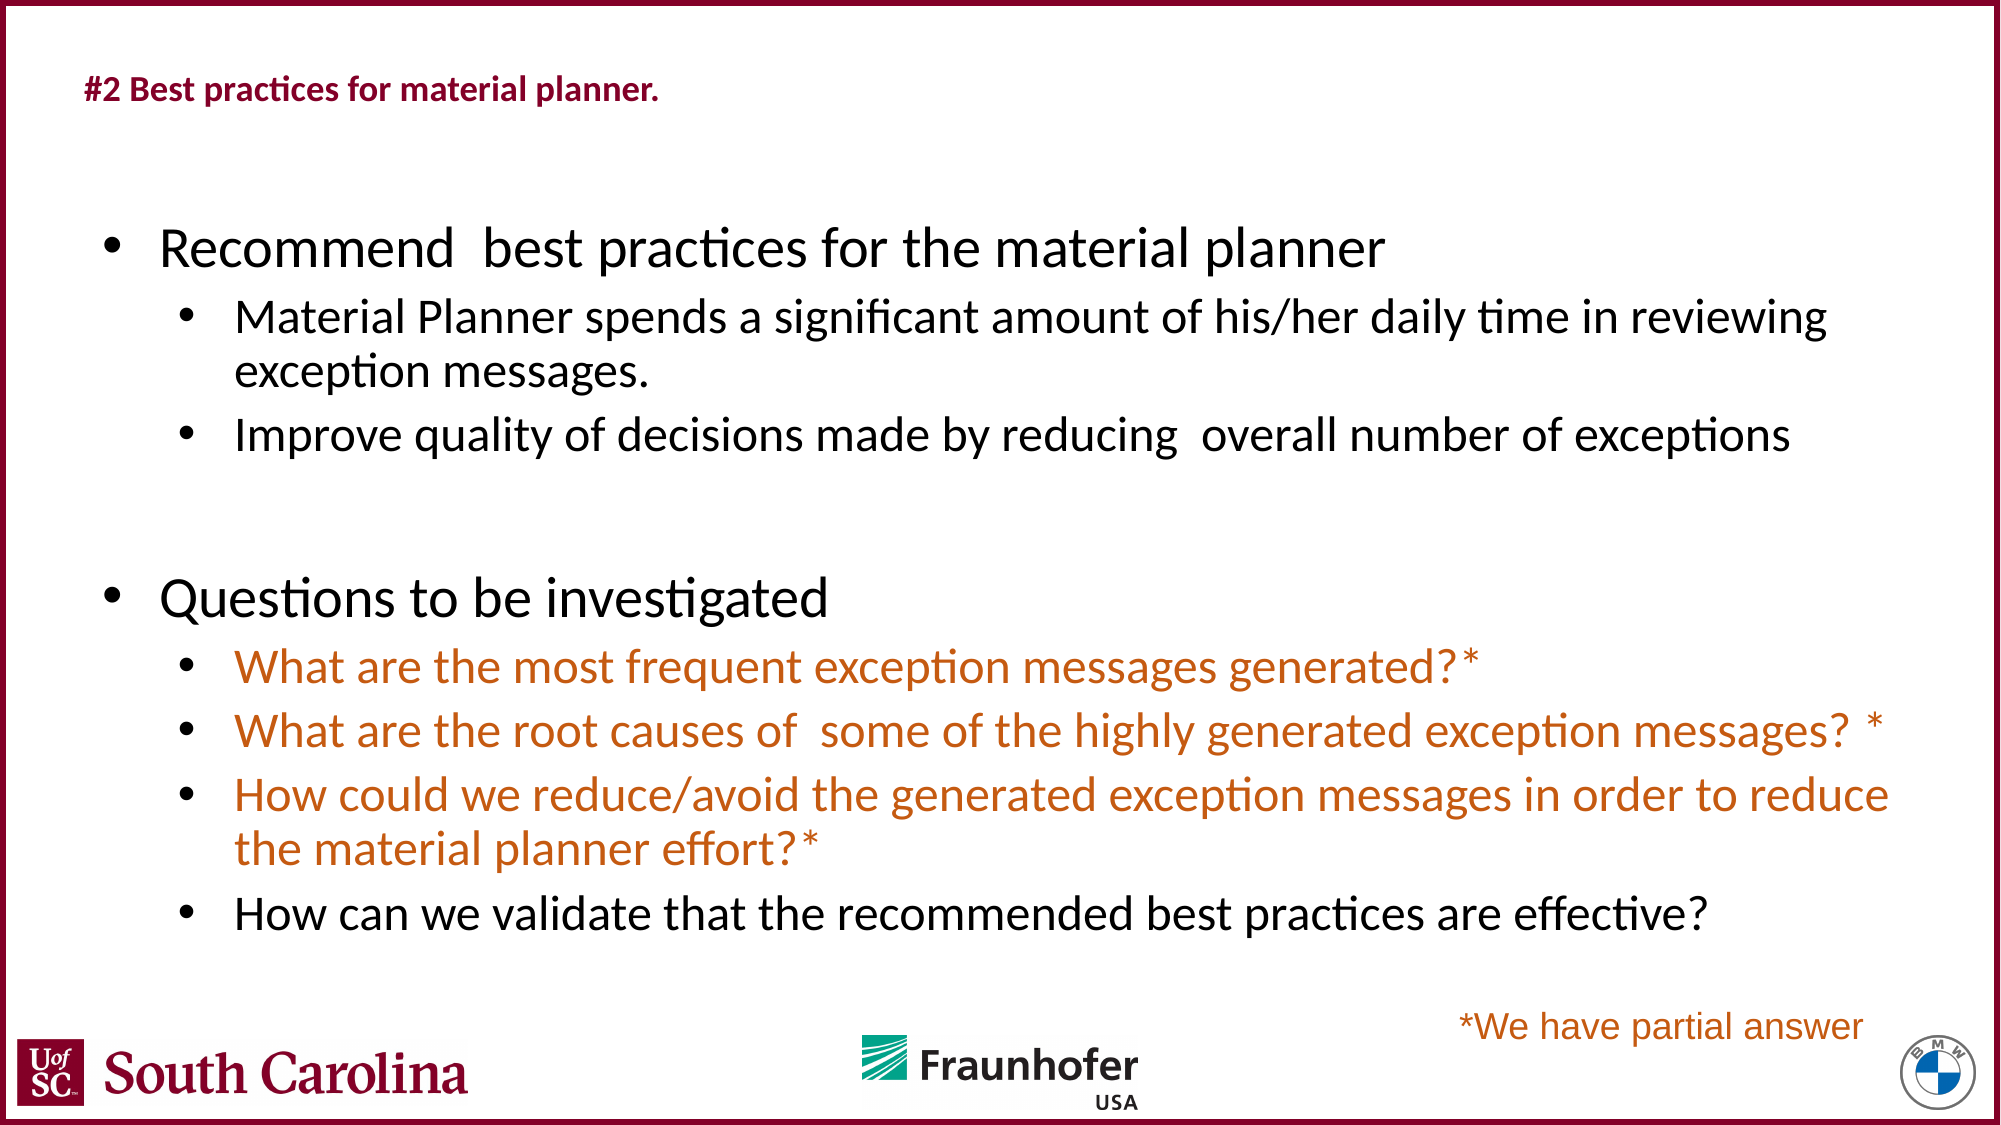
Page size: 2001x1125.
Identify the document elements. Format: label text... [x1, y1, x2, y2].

picture [17, 1039, 468, 1106]
list Recommend best practices for the material planner Material Planner spends a significant amount of his/her daily time in reviewing exception messages. Improve quality of decisions made by reducing overall number of exceptions Questions to be investigated What are the most frequent exception messages generated?* What are the root causes of some of the highly generated exception messages? * How could we reduce/avoid the generated exception messages in order to reduce the material planner effort?* How can we validate that the recommended best practices are effective? [69, 209, 1966, 1008]
picture [1900, 1035, 1976, 1110]
title #2 Best practices for material planner. [69, 22, 1935, 162]
picture [862, 1035, 1138, 1110]
text_box *We have partial answer [1444, 994, 1885, 1055]
